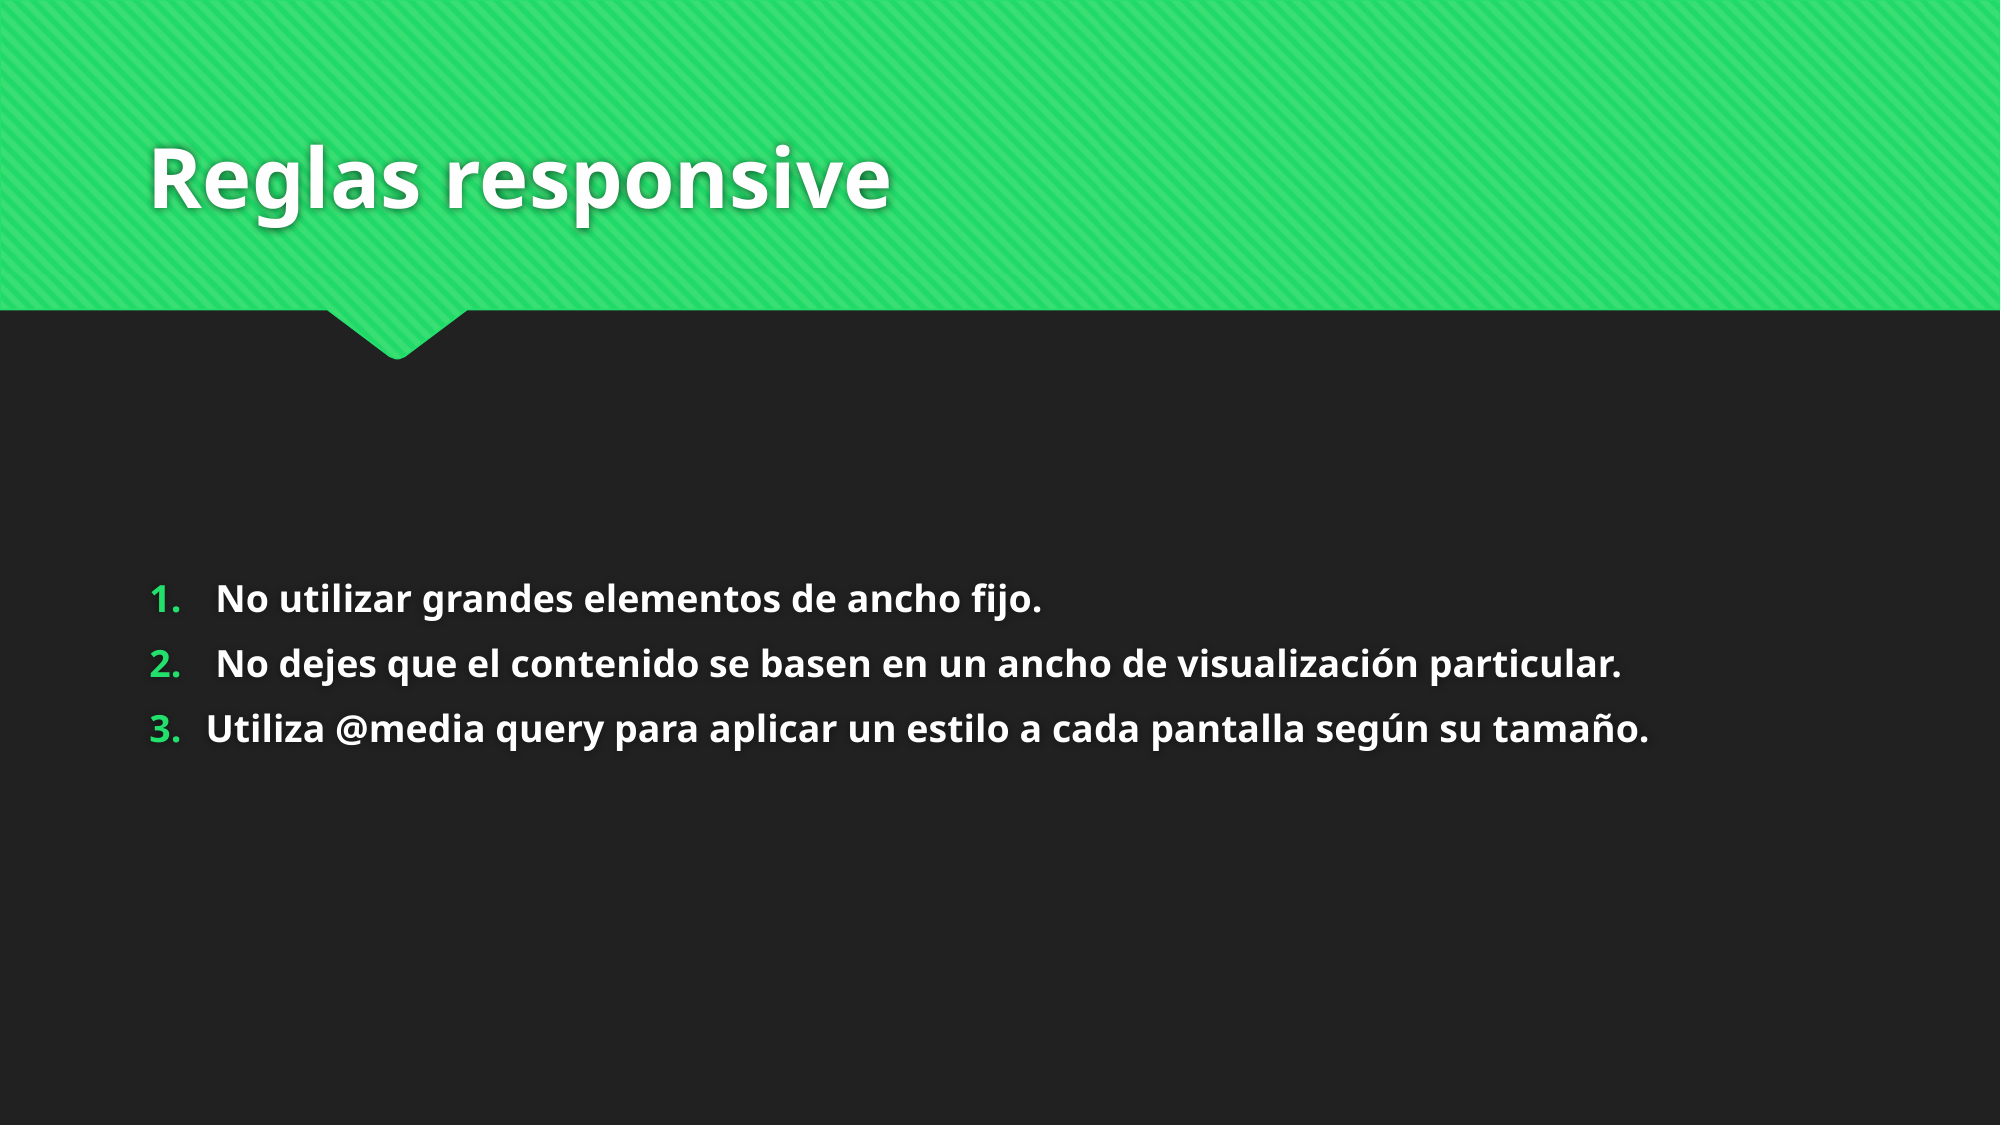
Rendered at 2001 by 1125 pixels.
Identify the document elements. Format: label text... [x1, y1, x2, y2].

title Reglas responsive [132, 73, 1868, 233]
list No utilizar grandes elementos de ancho fijo. No dejes que el contenido se basen en un ancho de visualización particular. Utiliza @media query para aplicar un estilo a cada pantalla según su tamaño. [134, 364, 1866, 962]
